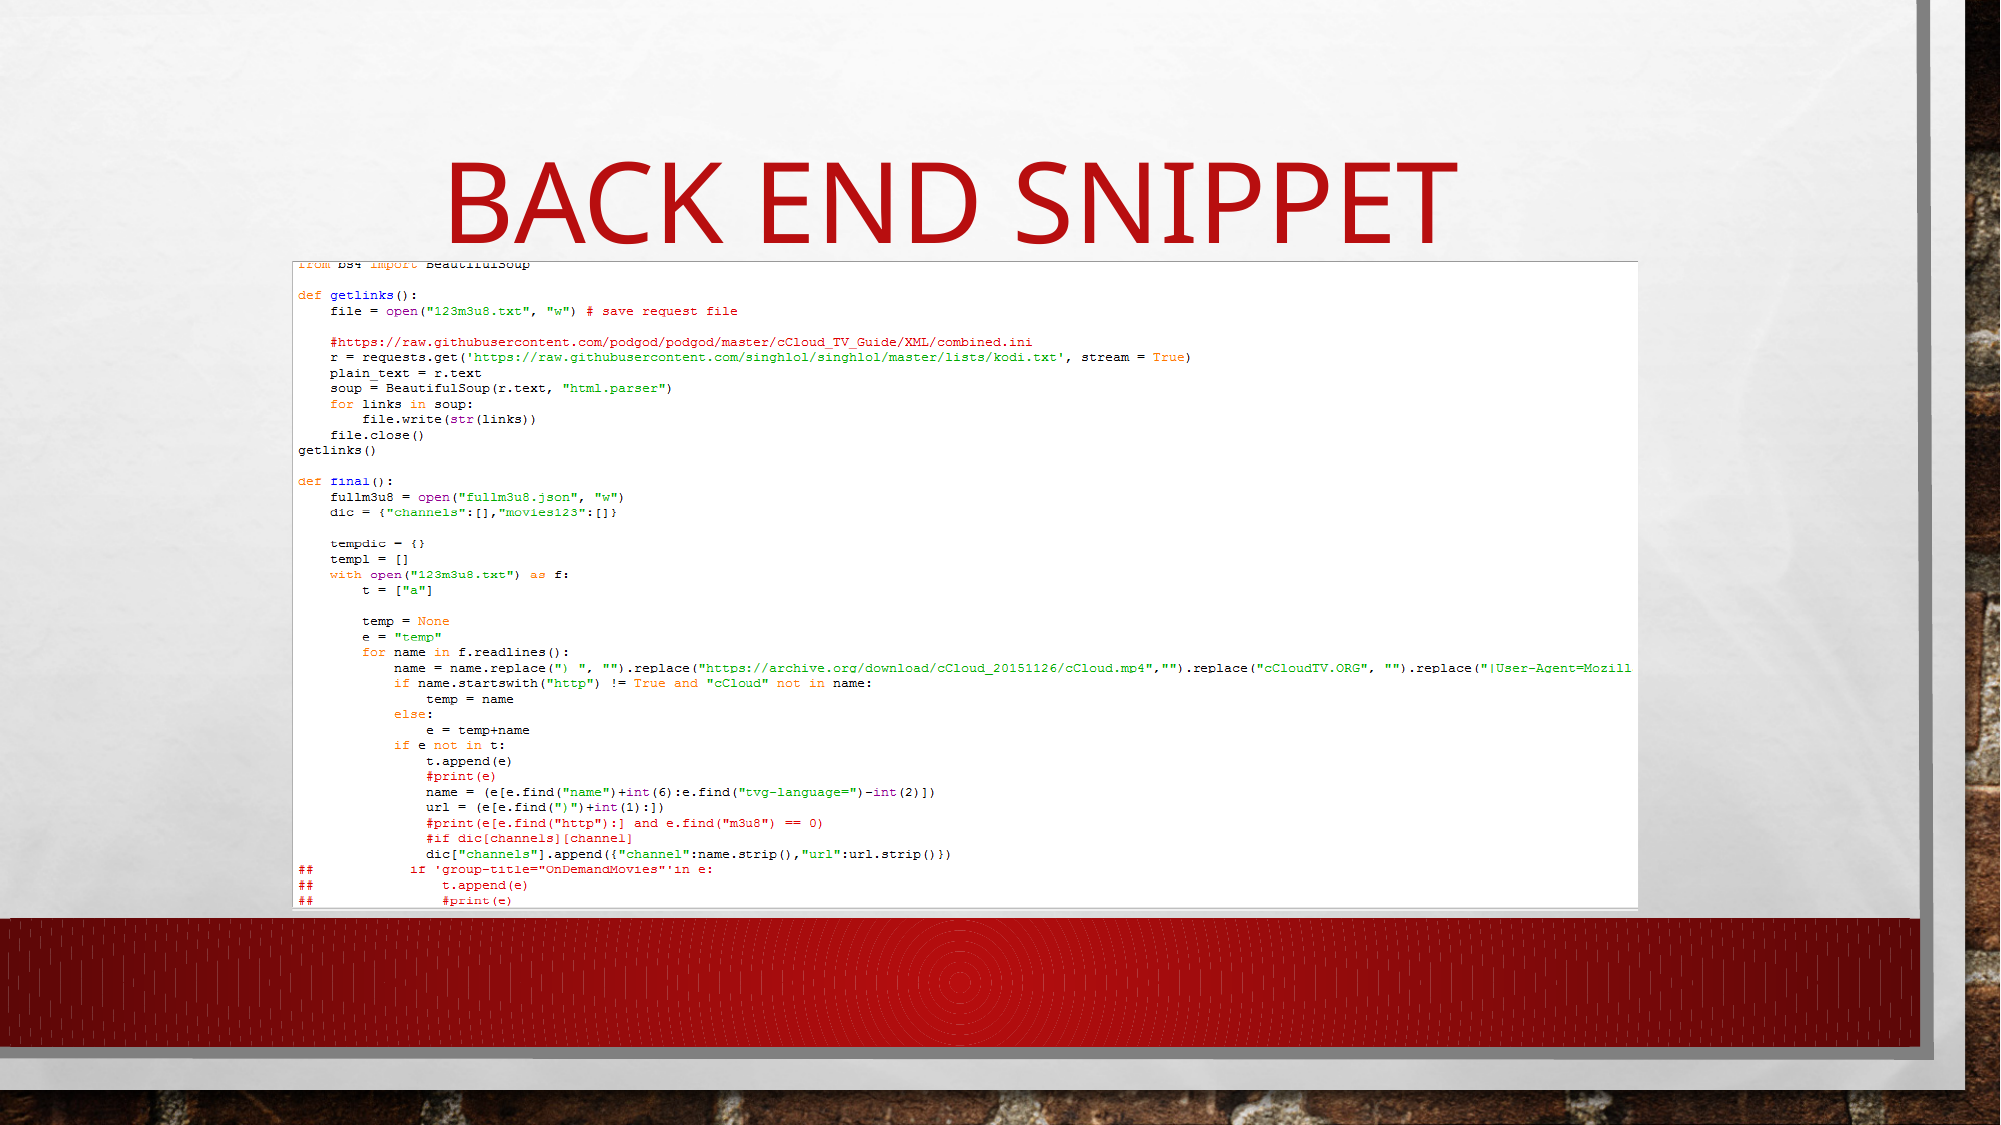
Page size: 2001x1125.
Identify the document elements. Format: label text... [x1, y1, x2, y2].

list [292, 261, 1639, 911]
title Back End Snippet [112, 112, 1818, 302]
picture [0, 0, 2000, 1125]
